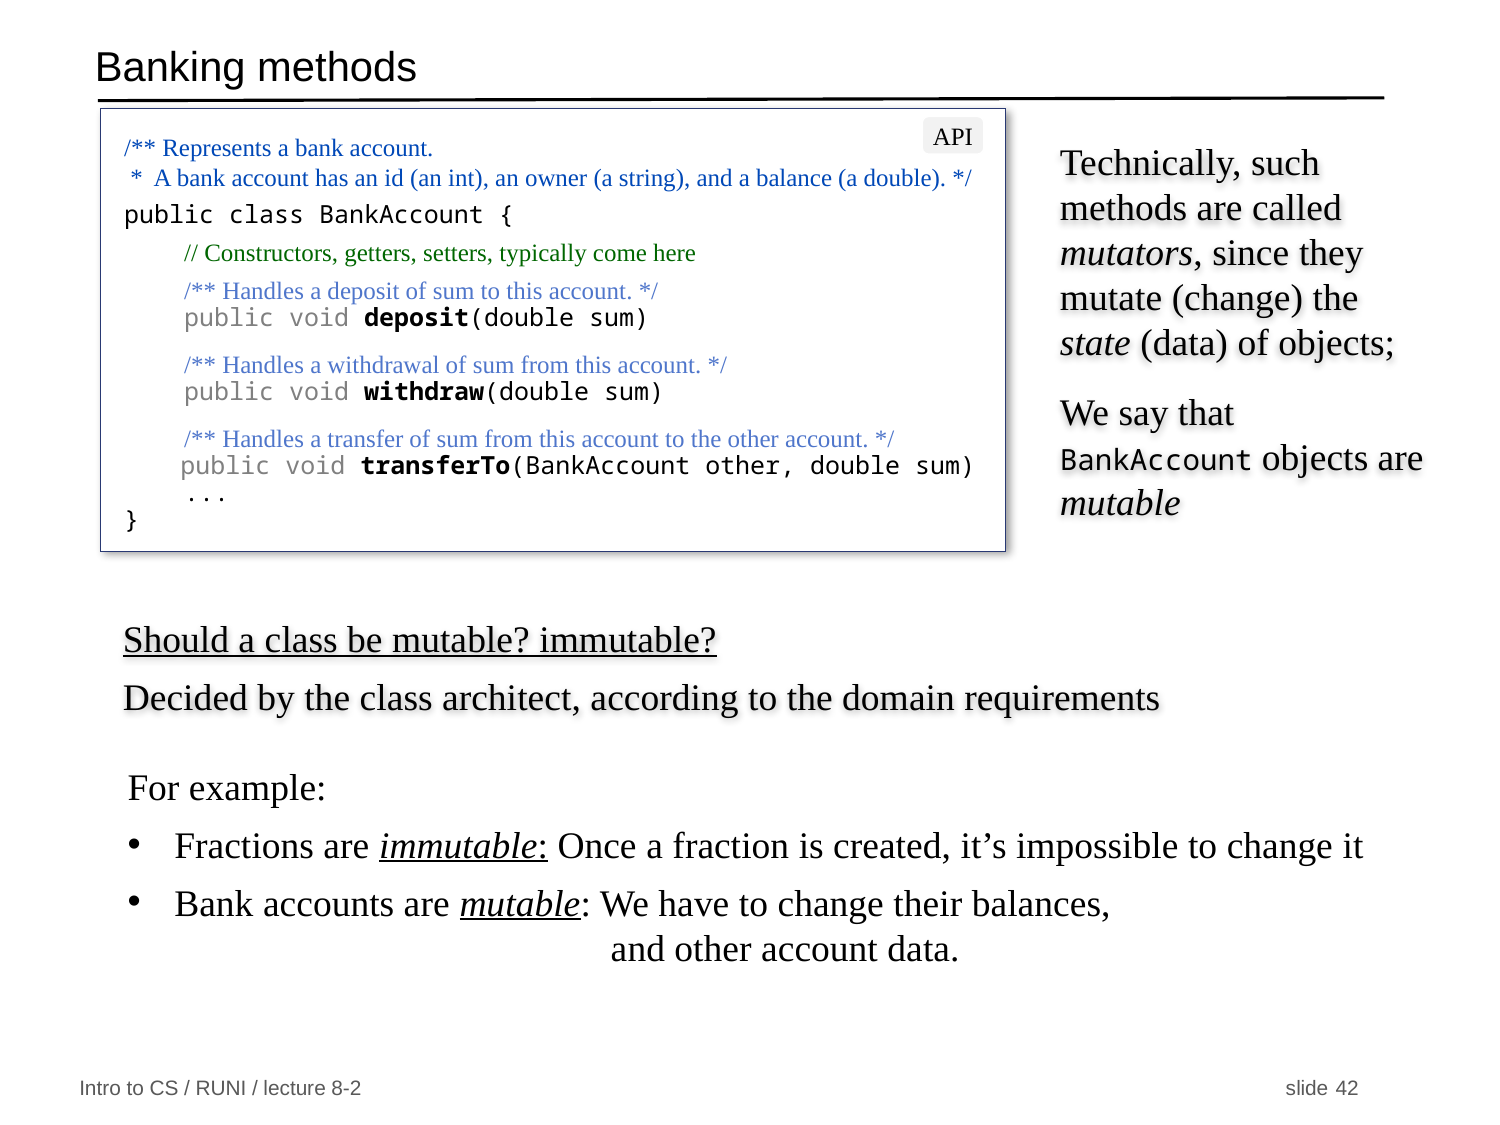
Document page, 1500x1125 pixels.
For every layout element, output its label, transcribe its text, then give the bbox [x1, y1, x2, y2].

text_box Technically, such methods are called mutators, since they mutate (change) the state (data) of objects; We say that BankAccount objects are mutable [1023, 119, 1456, 542]
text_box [100, 108, 1006, 552]
text_box Should a class be mutable? immutable? Decided by the class architect, according to the domain requirements [99, 587, 1341, 745]
list For example: Fractions are immutable: Once a fraction is created, it’s impossible to change it Bank accounts are mutable: We have to change their balances, and other account data. [112, 755, 1398, 920]
title Banking methods [79, 33, 1371, 109]
